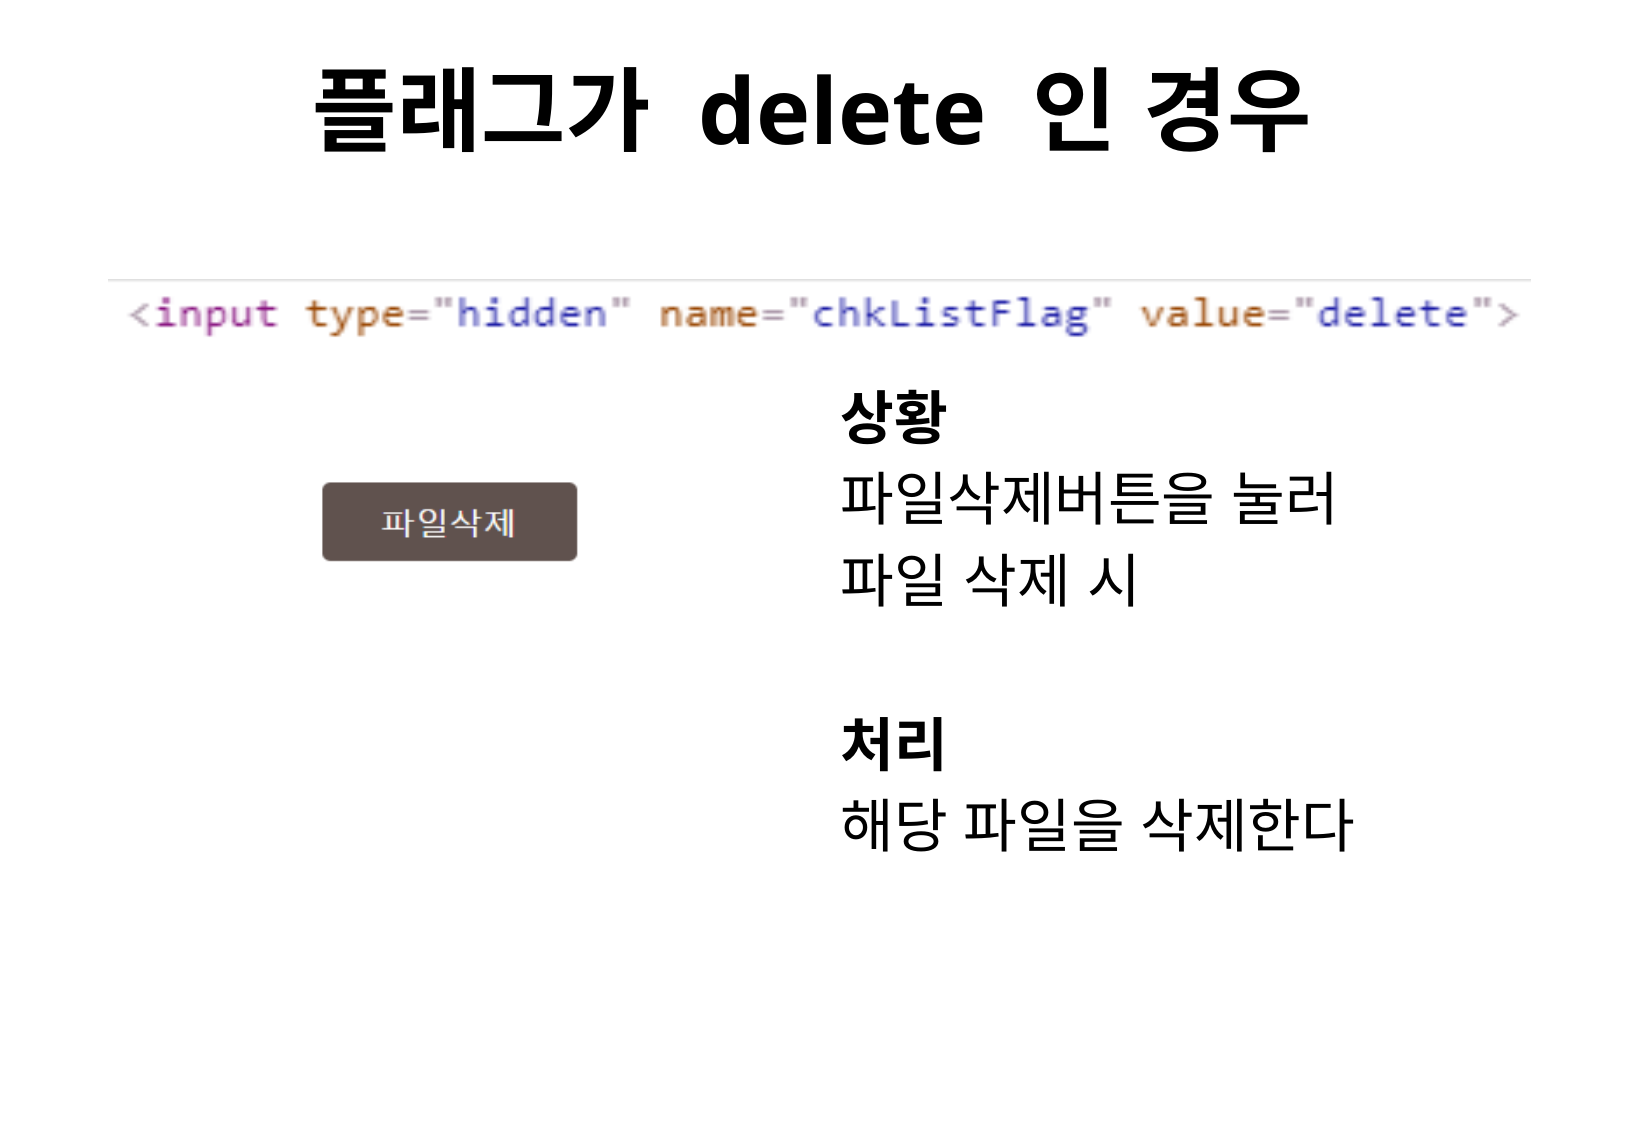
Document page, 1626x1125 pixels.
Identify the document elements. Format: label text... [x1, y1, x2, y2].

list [304, 455, 603, 588]
list 상황 파일삭제버튼을 눌러 파일 삭제 시 처리 해당 파일을 삭제한다 [826, 373, 1544, 1005]
picture [108, 278, 1531, 350]
title 플래그가 delete 인 경우 [81, 45, 1544, 233]
